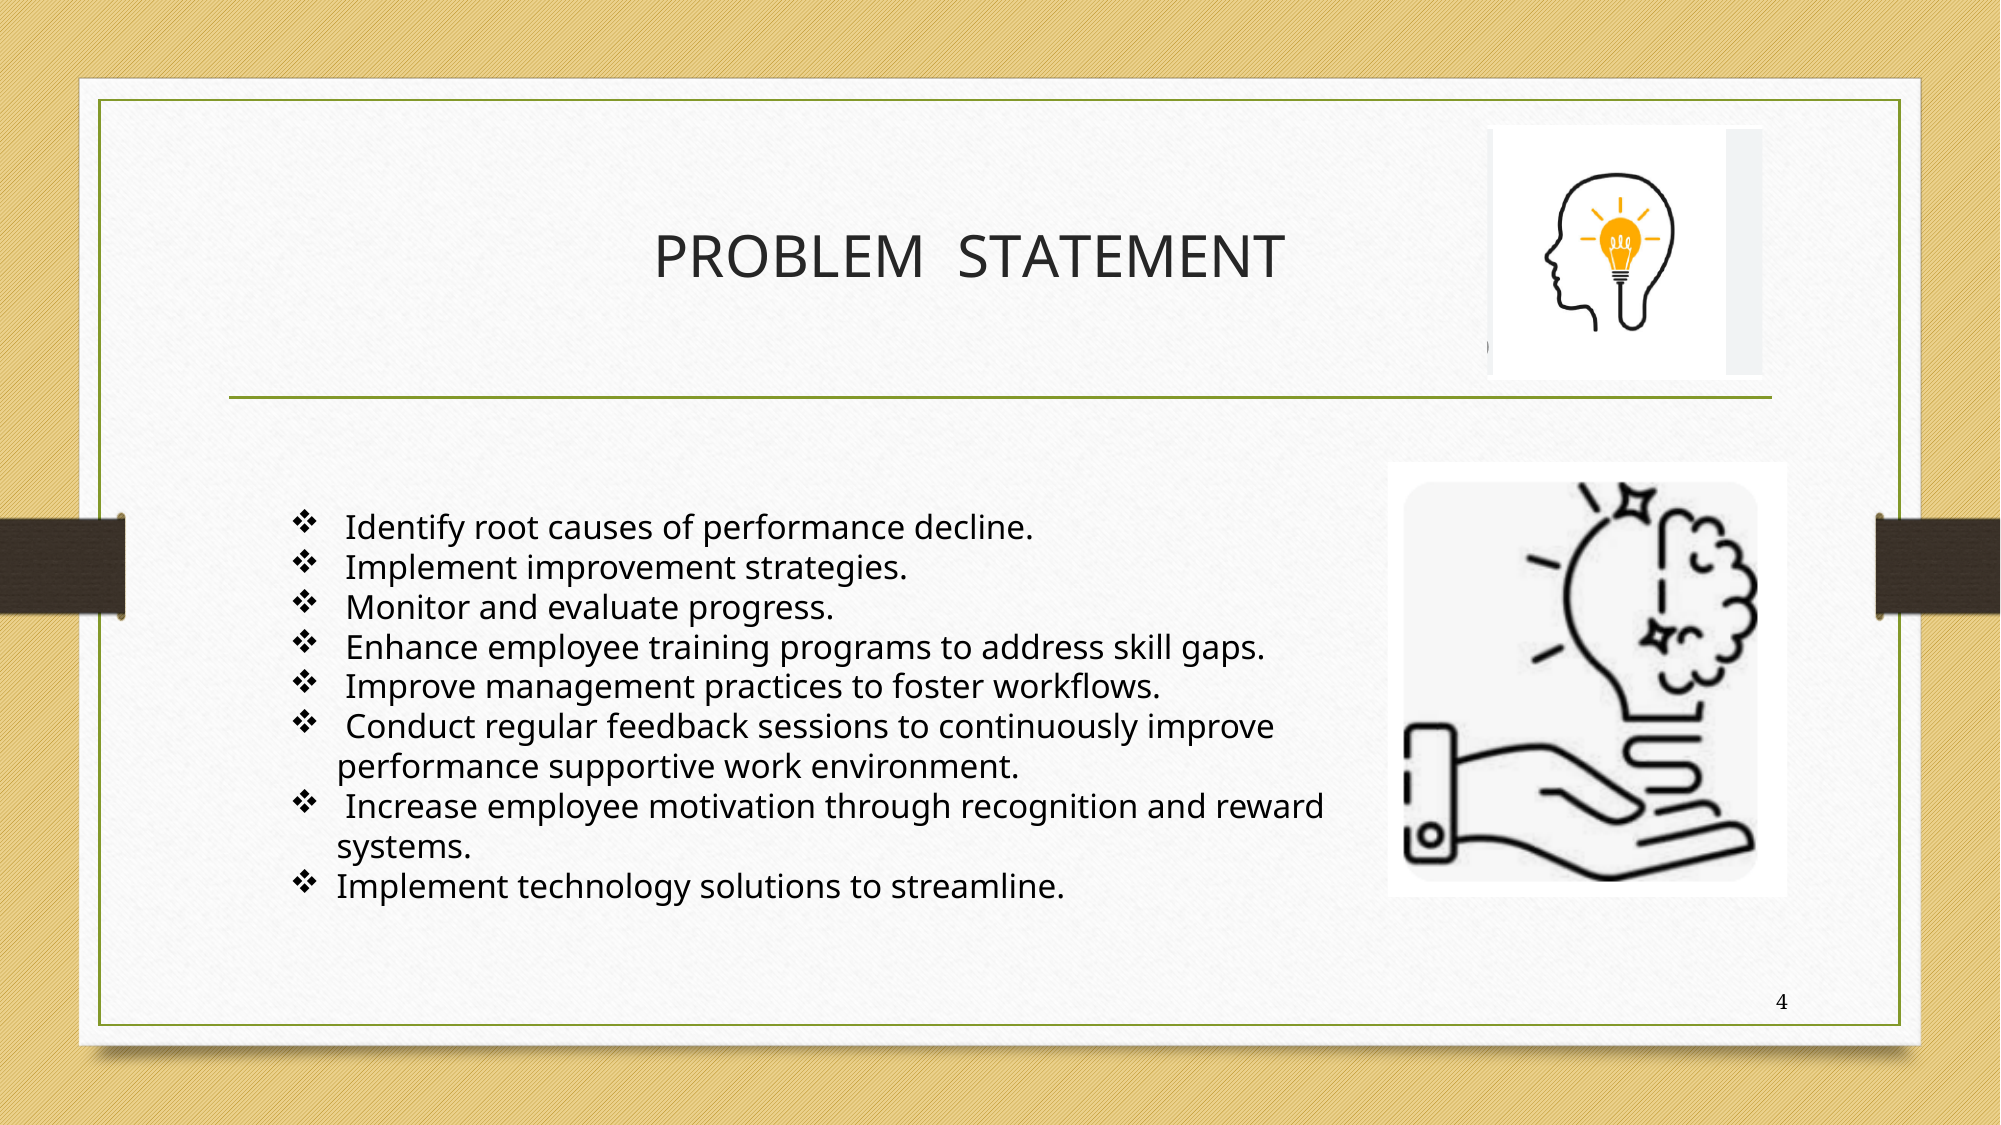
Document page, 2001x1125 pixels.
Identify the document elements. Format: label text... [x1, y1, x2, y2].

slide_number 4 [1698, 897, 1788, 1125]
picture [0, 0, 2001, 1125]
text_box Identify root causes of performance decline. Implement improvement strategies. Monitor and evaluate progress. Enhance employee training programs to address skill gaps. Improve management practices to foster workflows. Conduct regular feedback sessions to continuously improve performance supportive work environment. Increase employee motivation through recognition and reward systems. Implement technology solutions to streamline. [274, 498, 1388, 948]
title PROBLEM STATEMENT [412, 157, 1487, 348]
